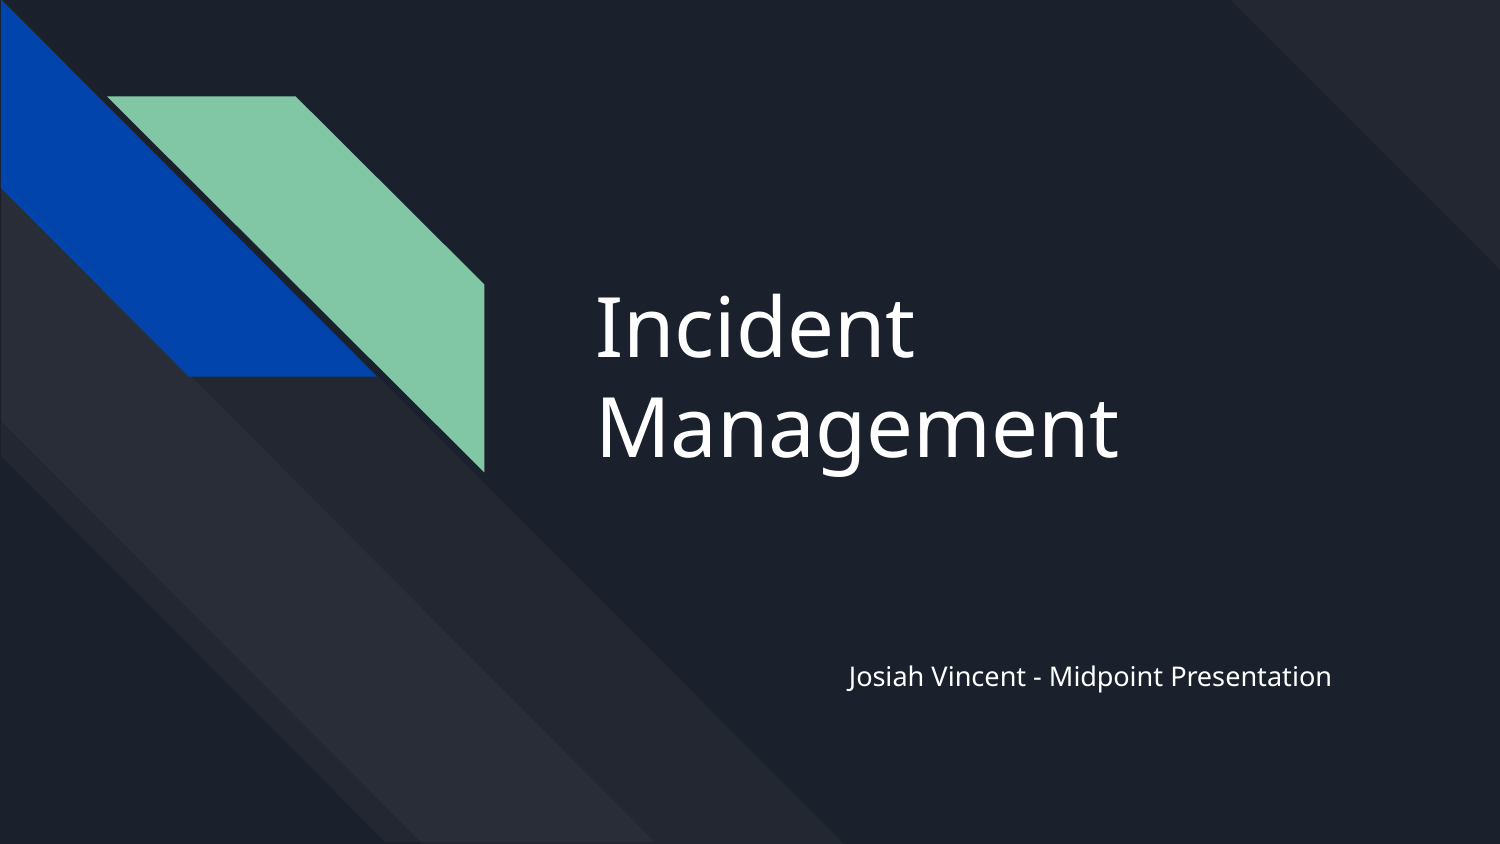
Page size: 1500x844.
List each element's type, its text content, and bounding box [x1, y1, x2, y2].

subtitle Josiah Vincent - Midpoint Presentation [833, 643, 1404, 727]
title Incident Management [580, 258, 1404, 518]
